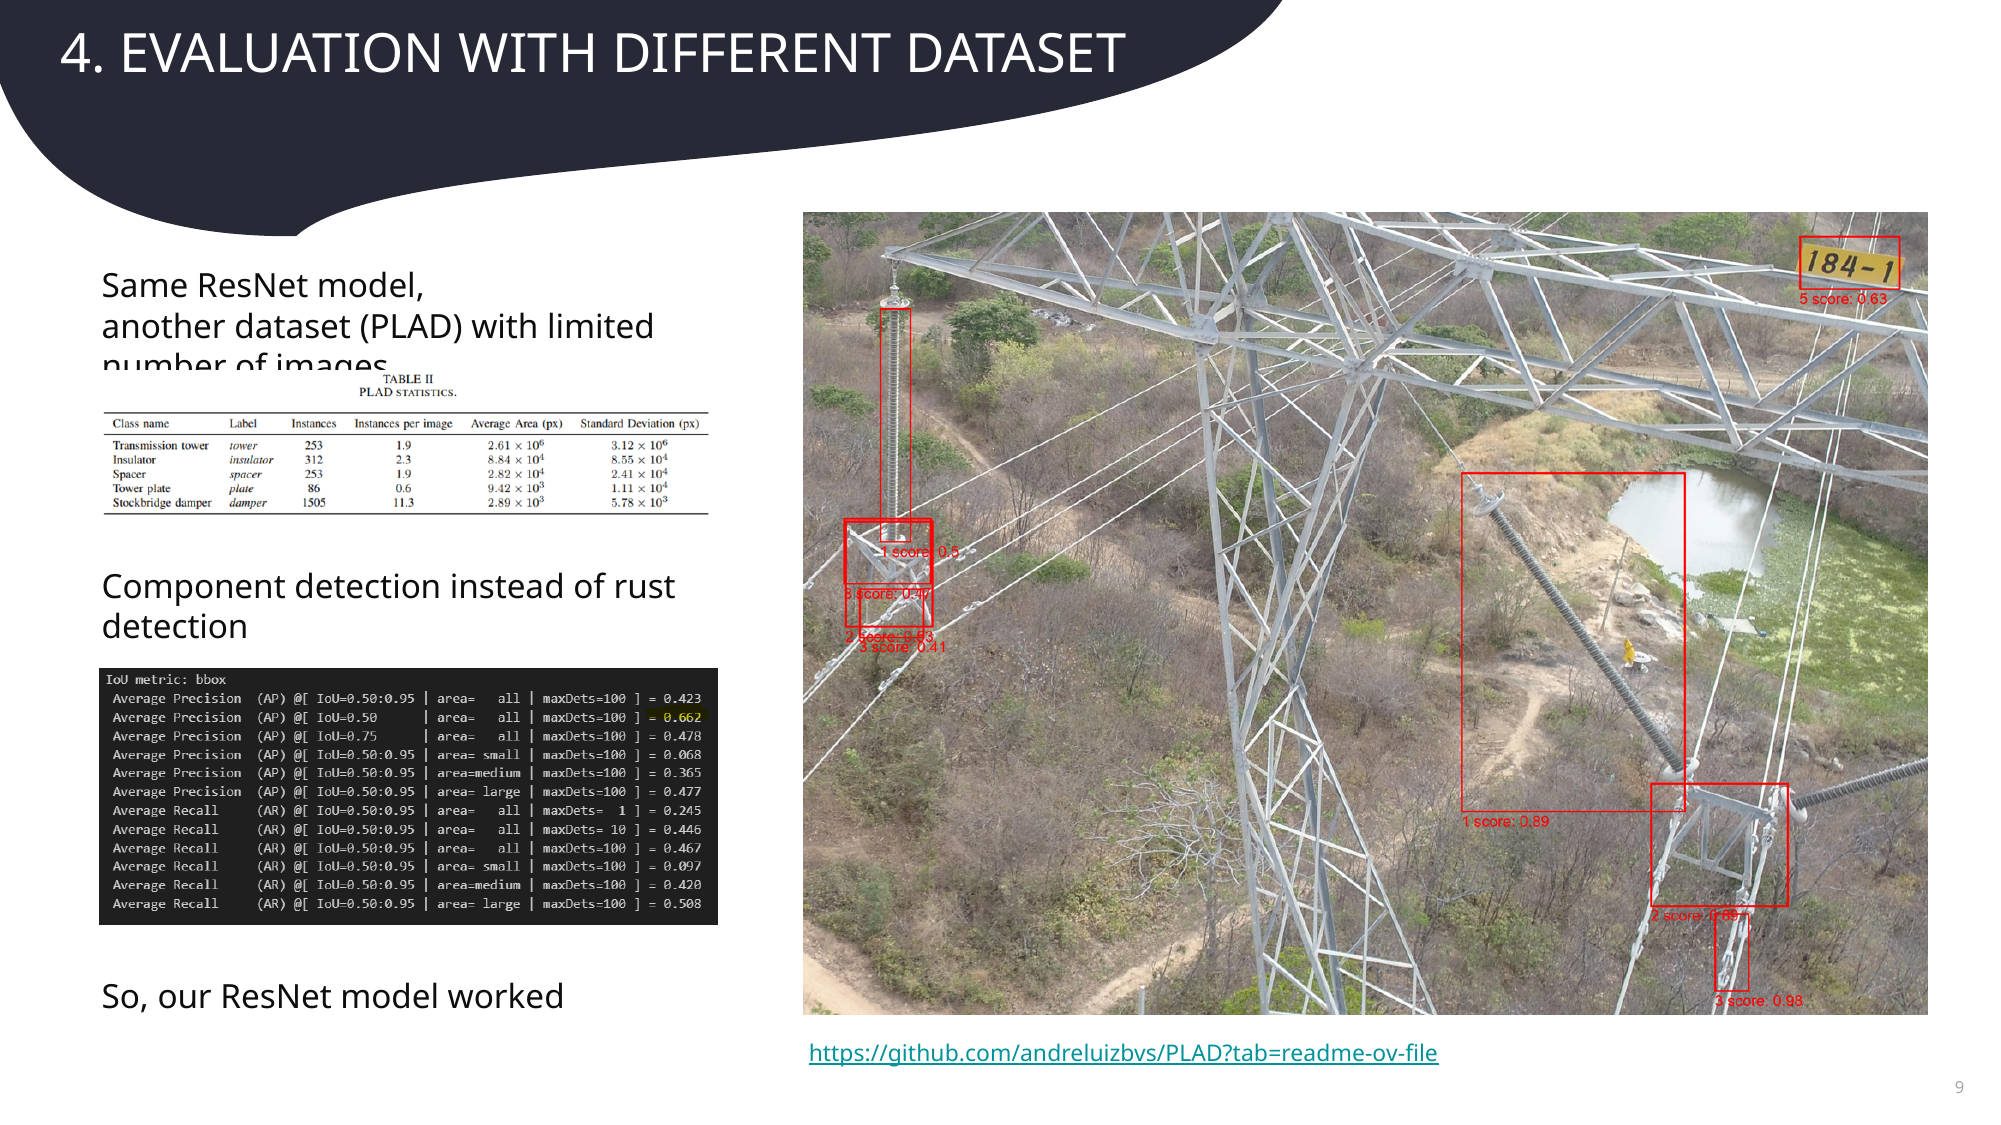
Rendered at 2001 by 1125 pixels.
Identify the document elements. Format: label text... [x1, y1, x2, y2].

text_box https://github.com/andreluizbvs/PLAD?tab=readme-ov-file [794, 1030, 1486, 1077]
picture [99, 668, 718, 925]
picture [803, 212, 1928, 1015]
picture [99, 370, 718, 521]
title 4. Evaluation with different dataset [18, 5, 1168, 85]
text_box Same ResNet model, another dataset (PLAD) with limited number of images Component detection instead of rust detection Gave good results ! IoU So, our ResNet model worked [86, 257, 750, 1031]
